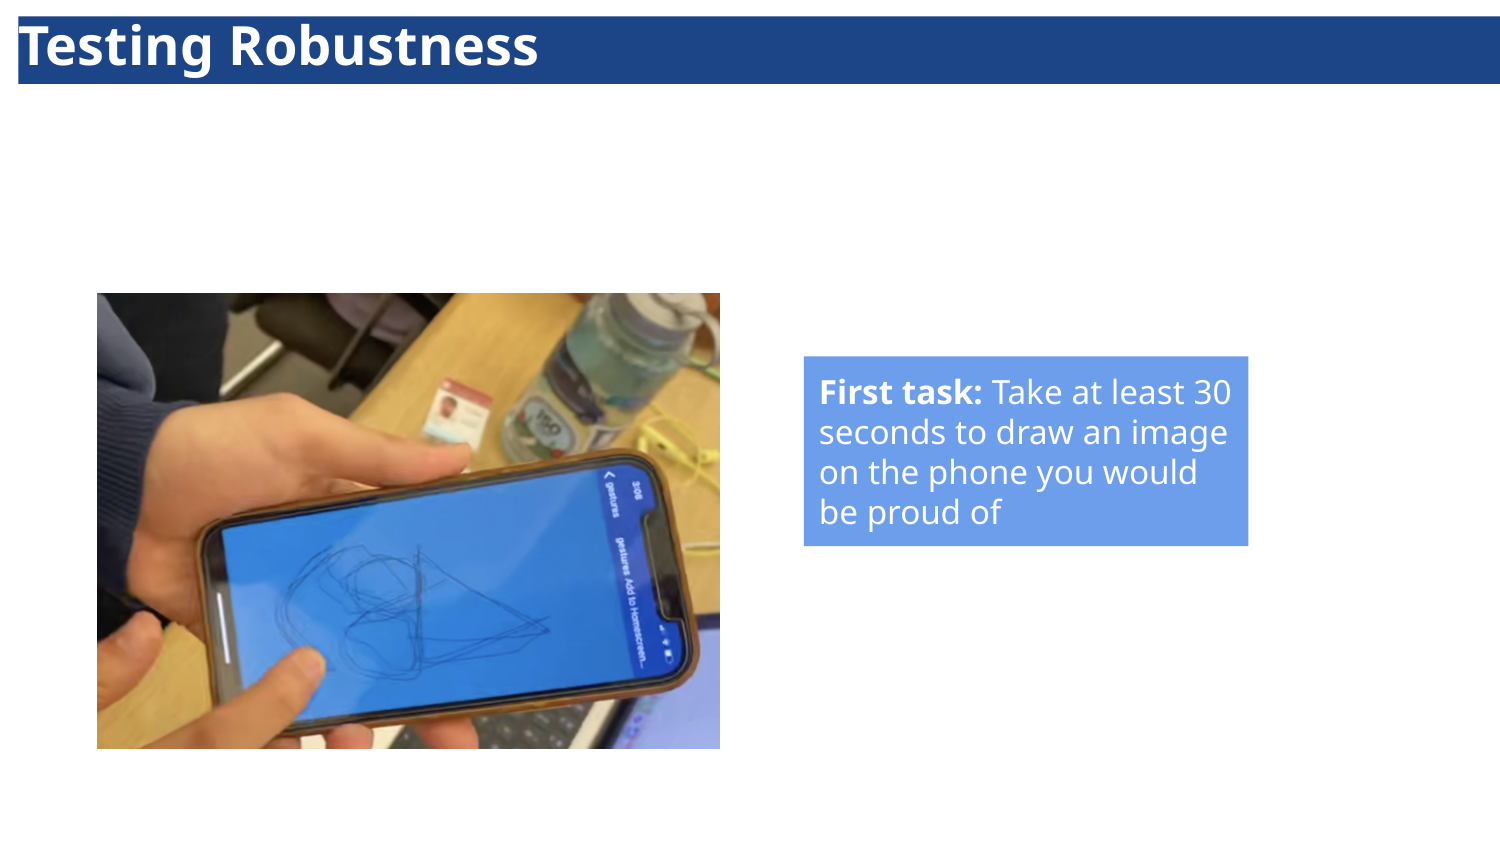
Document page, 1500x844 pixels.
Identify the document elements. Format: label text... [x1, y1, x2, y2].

list Testing Robustness [18, 16, 1500, 84]
picture [97, 293, 720, 749]
text_box First task: Take at least 30 seconds to draw an image on the phone you would be proud of [803, 356, 1249, 547]
